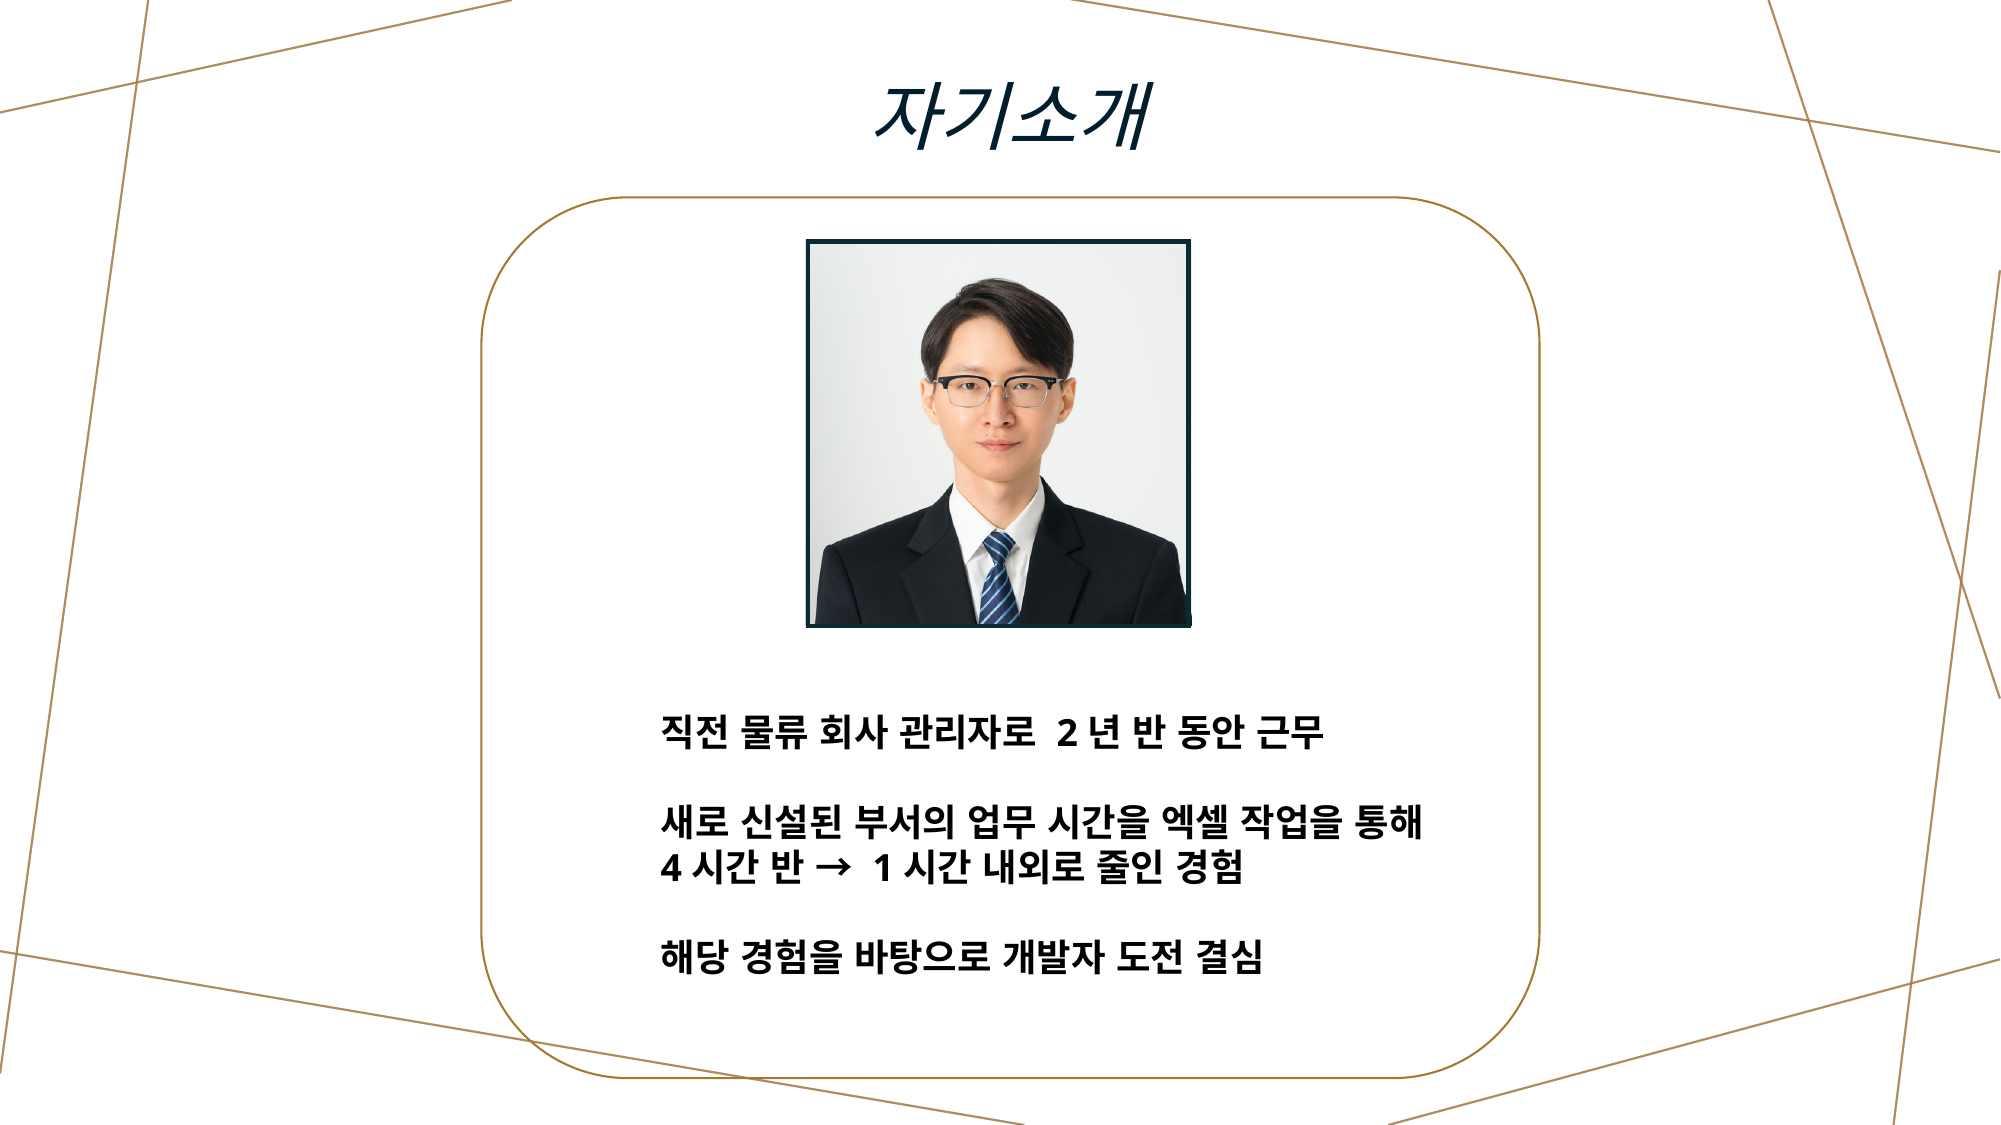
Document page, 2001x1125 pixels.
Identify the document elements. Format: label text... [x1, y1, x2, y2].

title 자기소개 [752, 47, 1239, 169]
text_box 직전 물류 회사 관리자로 2년 반 동안 근무 새로 신설된 부서의 업무 시간을 엑셀 작업을 통해 4시간 반 → 1시간 내외로 줄인 경험 해당 경험을 바탕으로 개발자 도전 결심 [1503, 701, 1901, 1031]
text_box [480, 196, 1541, 1080]
picture [805, 240, 1192, 626]
